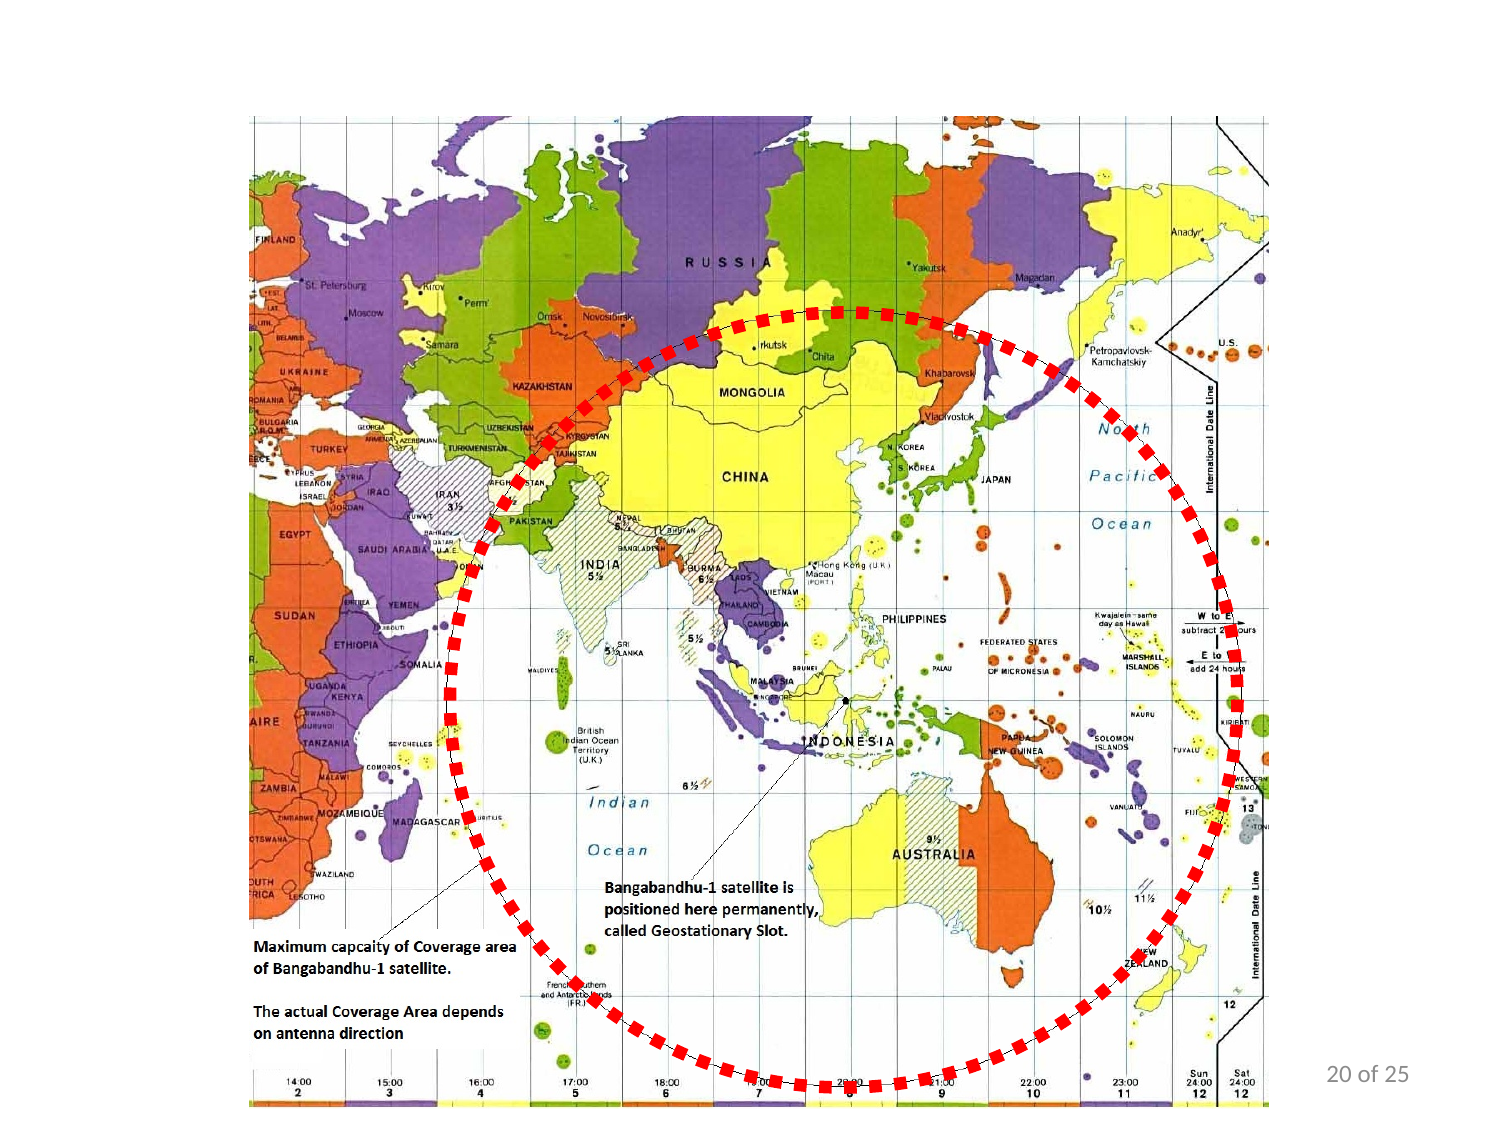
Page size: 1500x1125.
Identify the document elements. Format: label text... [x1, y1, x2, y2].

slide_number 20 of 25 [1272, 1042, 1425, 1103]
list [249, 116, 1269, 1109]
